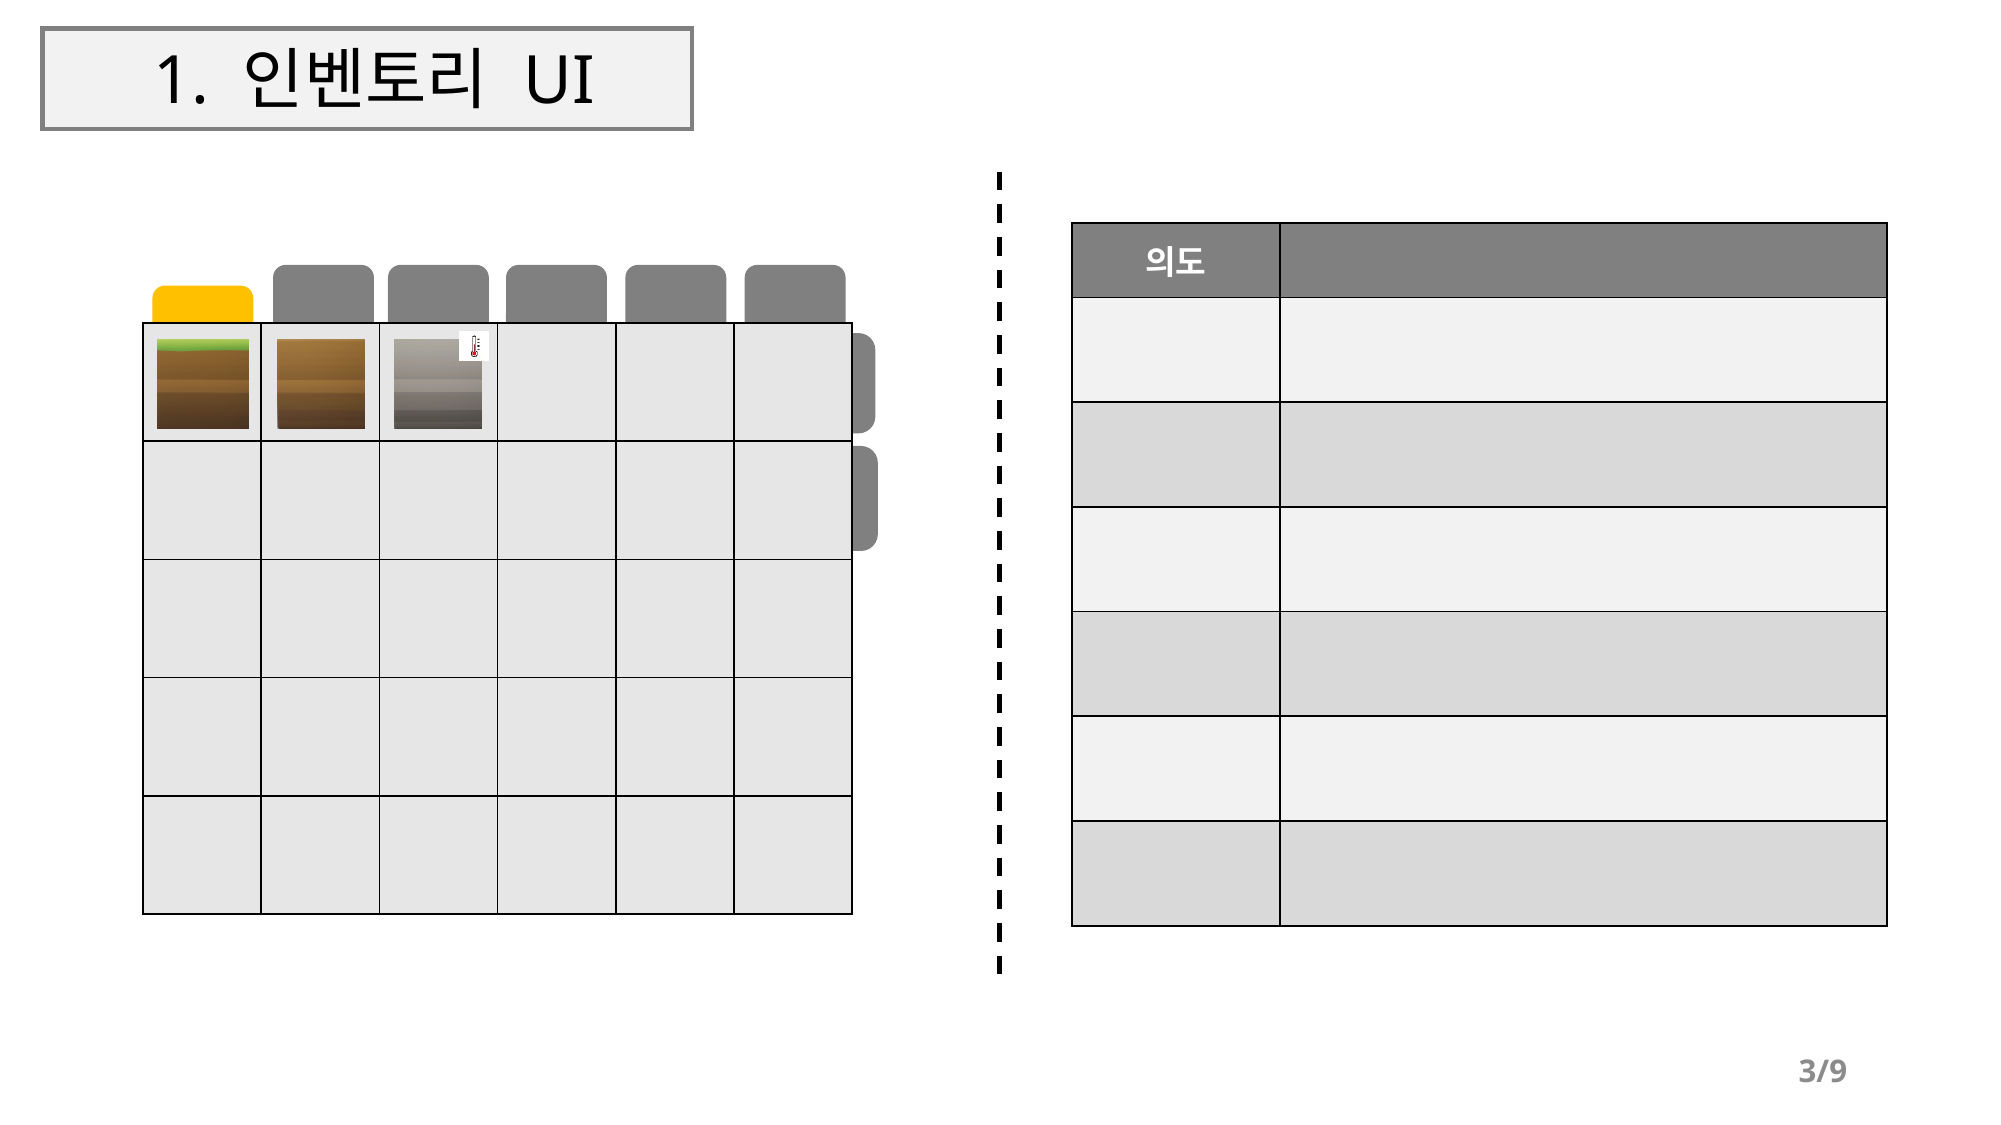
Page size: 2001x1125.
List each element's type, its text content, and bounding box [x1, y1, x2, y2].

table_header [380, 324, 497, 440]
text_box [151, 284, 255, 322]
table_cell [735, 678, 851, 795]
text_box [624, 263, 728, 322]
table_header [735, 324, 851, 440]
table_cell [1281, 298, 1886, 401]
picture [157, 339, 249, 429]
table_cell [262, 797, 379, 913]
table_cell [380, 678, 497, 795]
table_cell [1073, 298, 1279, 401]
table_cell [380, 560, 497, 677]
table_cell [262, 560, 379, 677]
table_cell [262, 678, 379, 795]
table_header [262, 324, 379, 440]
text_box [271, 263, 375, 322]
table_cell [735, 797, 851, 913]
text_box [743, 263, 847, 322]
table_header [617, 324, 733, 440]
table_header [1281, 224, 1886, 297]
table_header 의도 [1073, 224, 1279, 297]
table_cell [144, 797, 260, 913]
table_cell [1073, 403, 1279, 506]
table_cell [735, 560, 851, 677]
table_cell [144, 442, 260, 559]
table_cell [1281, 717, 1886, 820]
slide_number 3/9 [1412, 1042, 1863, 1103]
picture [276, 339, 365, 429]
title 1. 인벤토리 UI [63, 27, 685, 126]
table_cell [1073, 508, 1279, 611]
text_box [386, 263, 490, 322]
table_cell [380, 442, 497, 559]
table_cell [144, 678, 260, 795]
table_cell [1073, 717, 1279, 820]
table_cell [617, 560, 733, 677]
table_cell [262, 442, 379, 559]
table_cell [498, 442, 615, 559]
table_cell [1281, 508, 1886, 611]
table_cell [1073, 822, 1279, 925]
table_cell [1281, 822, 1886, 925]
table_cell [144, 560, 260, 677]
table_cell [735, 442, 851, 559]
table_cell [617, 678, 733, 795]
text_box [504, 263, 608, 322]
table_cell [1073, 612, 1279, 715]
text_box [853, 332, 877, 435]
table_cell [617, 797, 733, 913]
table_cell [1281, 403, 1886, 506]
table_header [498, 324, 615, 440]
table_cell [617, 442, 733, 559]
table_cell [498, 678, 615, 795]
table_cell [1281, 612, 1886, 715]
text_box [853, 444, 879, 553]
table_cell [498, 560, 615, 677]
picture [394, 331, 489, 429]
table_header [144, 324, 260, 440]
table_cell [498, 797, 615, 913]
table_cell [380, 797, 497, 913]
